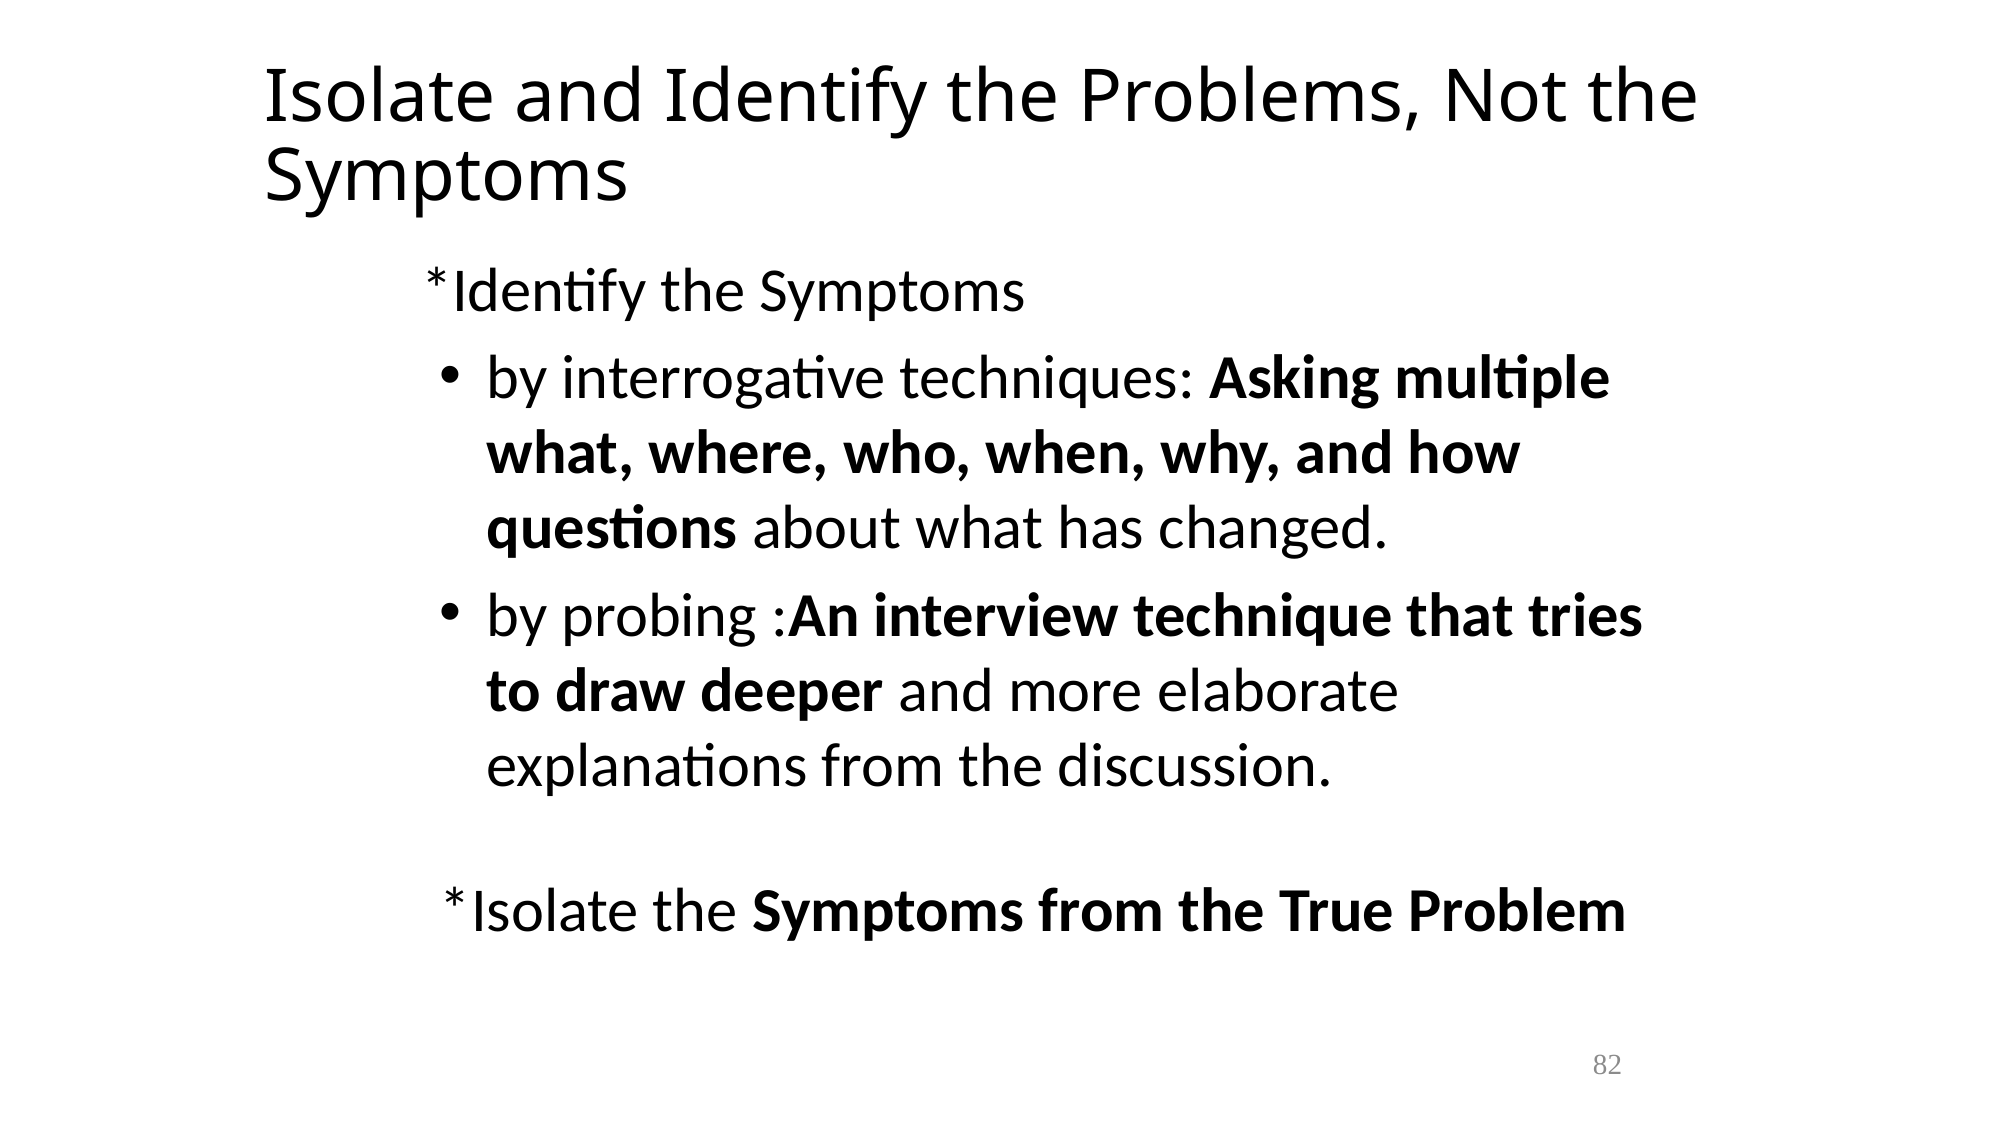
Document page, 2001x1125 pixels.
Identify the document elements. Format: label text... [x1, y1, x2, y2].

slide_number 82 [1325, 1025, 1638, 1100]
text_box *Identify the Symptoms by interrogative techniques: Asking multiple what, where, who, when, why, and how questions about what has changed. by probing :An interview technique that tries to draw deeper and more elaborate explanations from the discussion. *Isolate the Symptoms from the True Problem [349, 241, 1700, 992]
title Isolate and Identify the Problems, Not the Symptoms [249, 37, 1750, 238]
